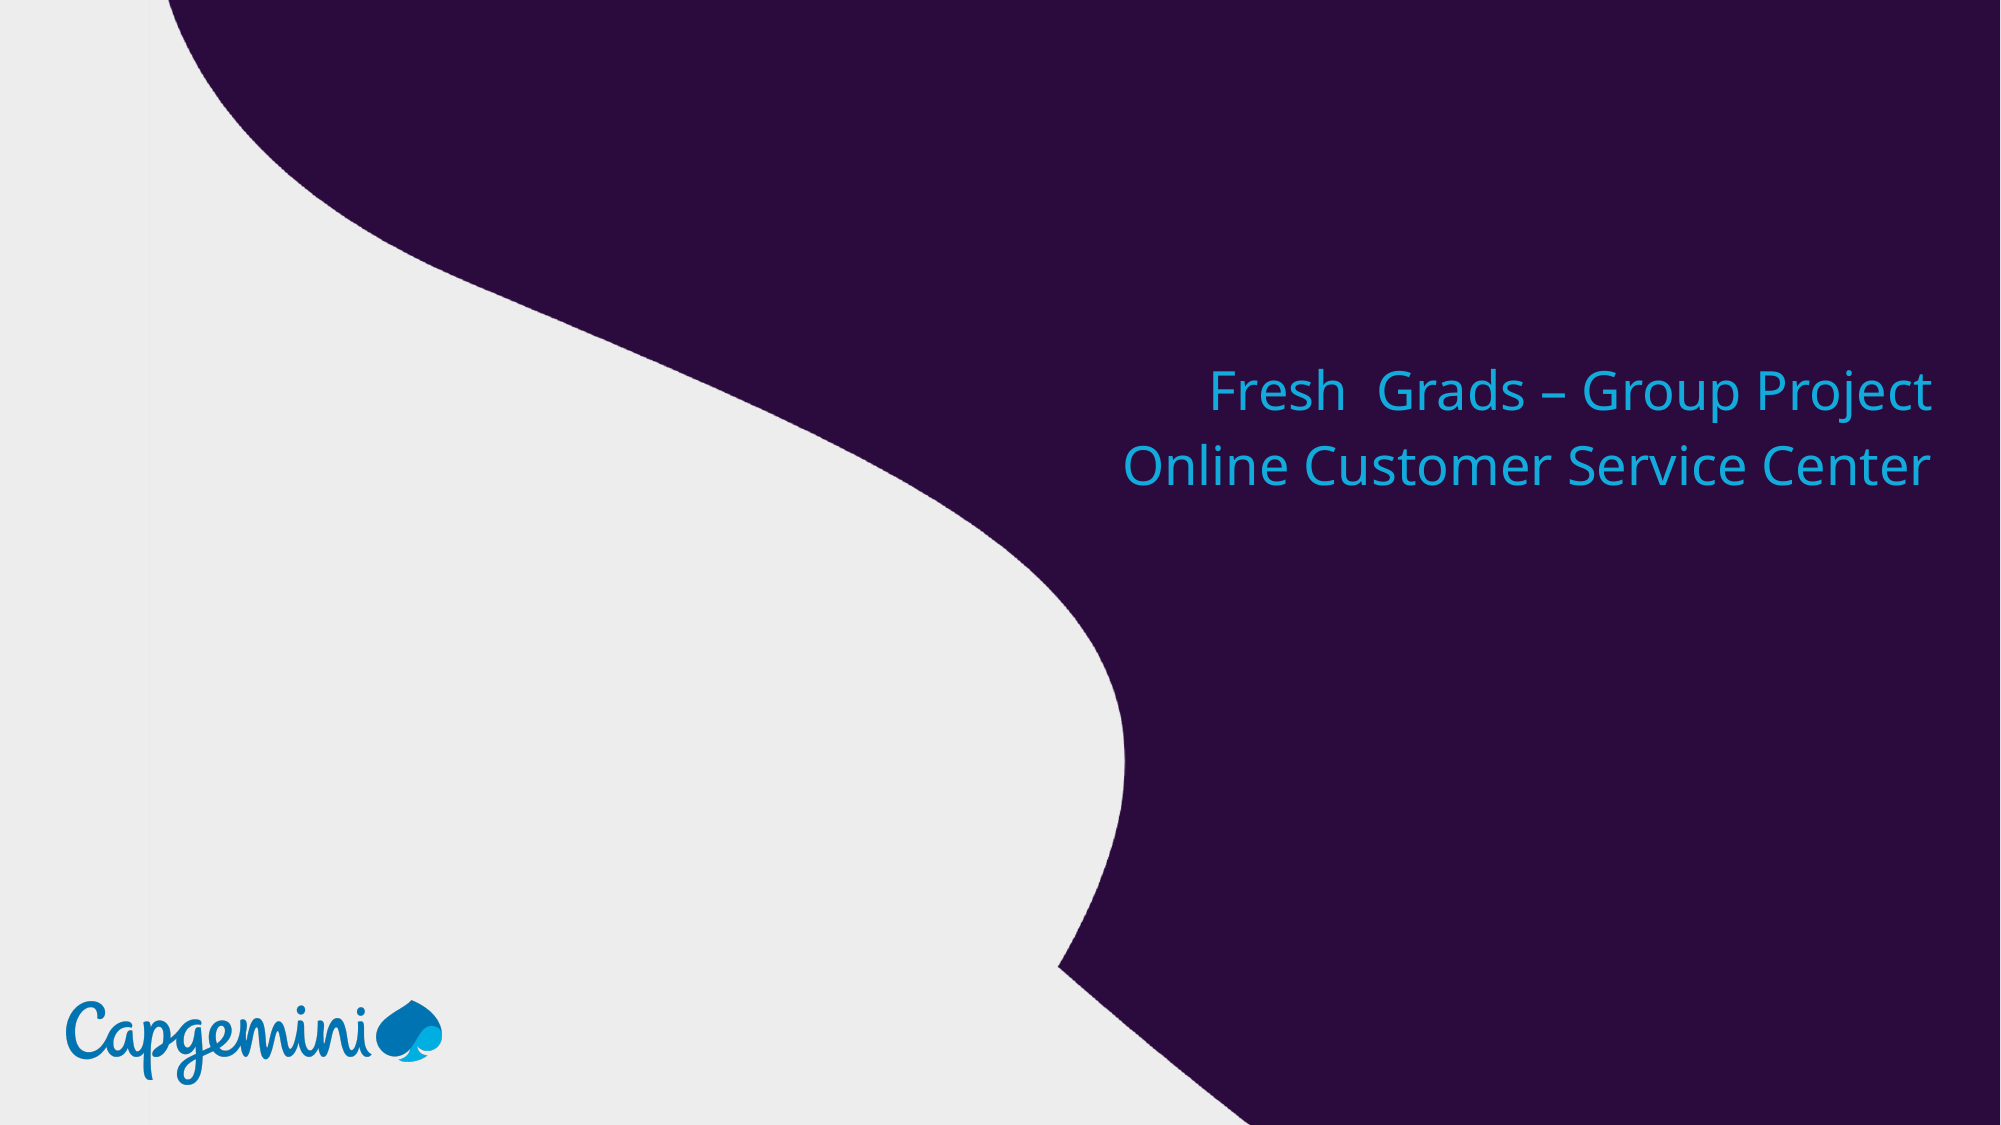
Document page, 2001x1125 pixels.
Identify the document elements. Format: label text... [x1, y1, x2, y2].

picture [66, 0, 2001, 1125]
picture [216, 1026, 224, 1042]
list Fresh Grads – Group Project Online Customer Service Center [1070, 302, 1933, 497]
picture [184, 1061, 195, 1079]
